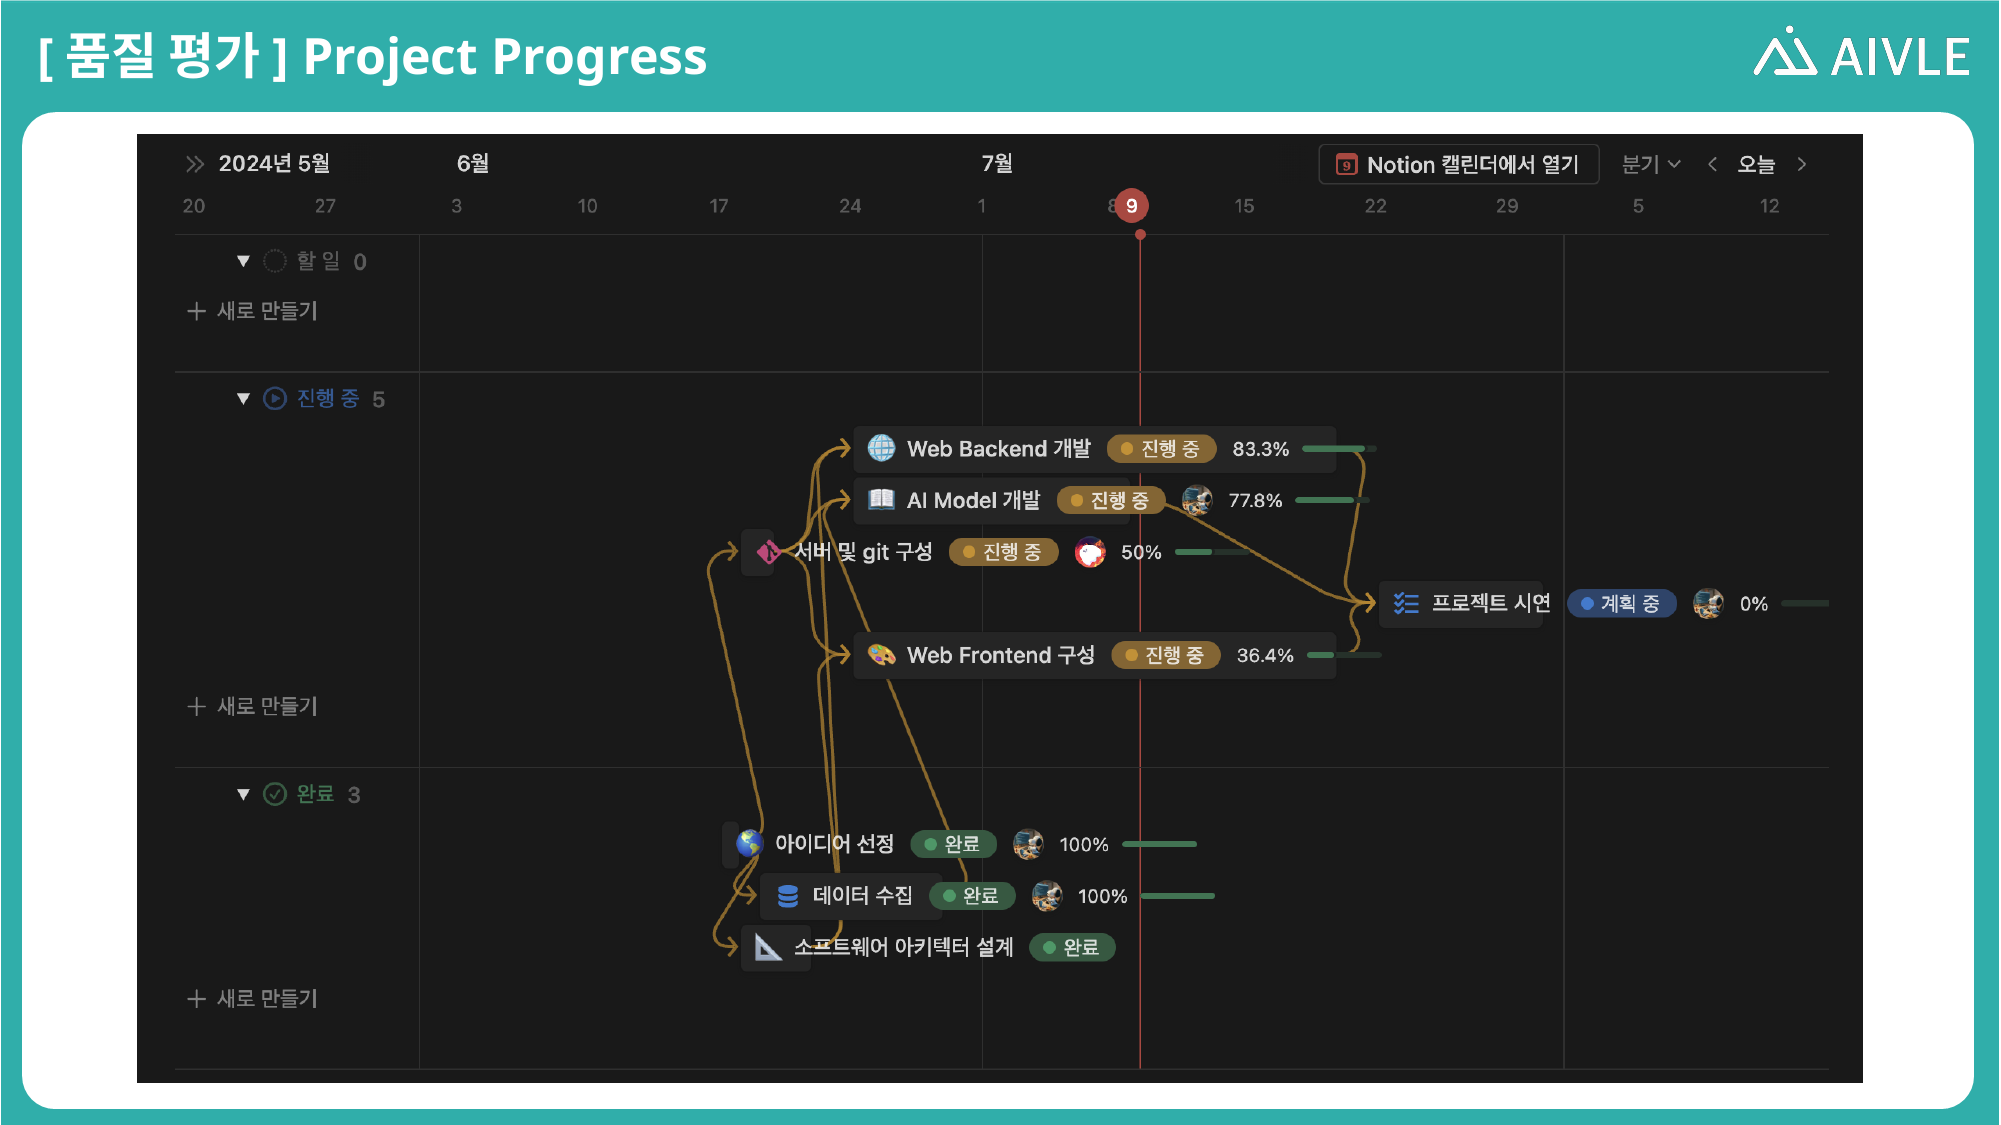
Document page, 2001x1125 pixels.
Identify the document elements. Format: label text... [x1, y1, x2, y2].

picture [1, 0, 1999, 1125]
text_box [품질 평가] Project Progress [22, 16, 1127, 92]
